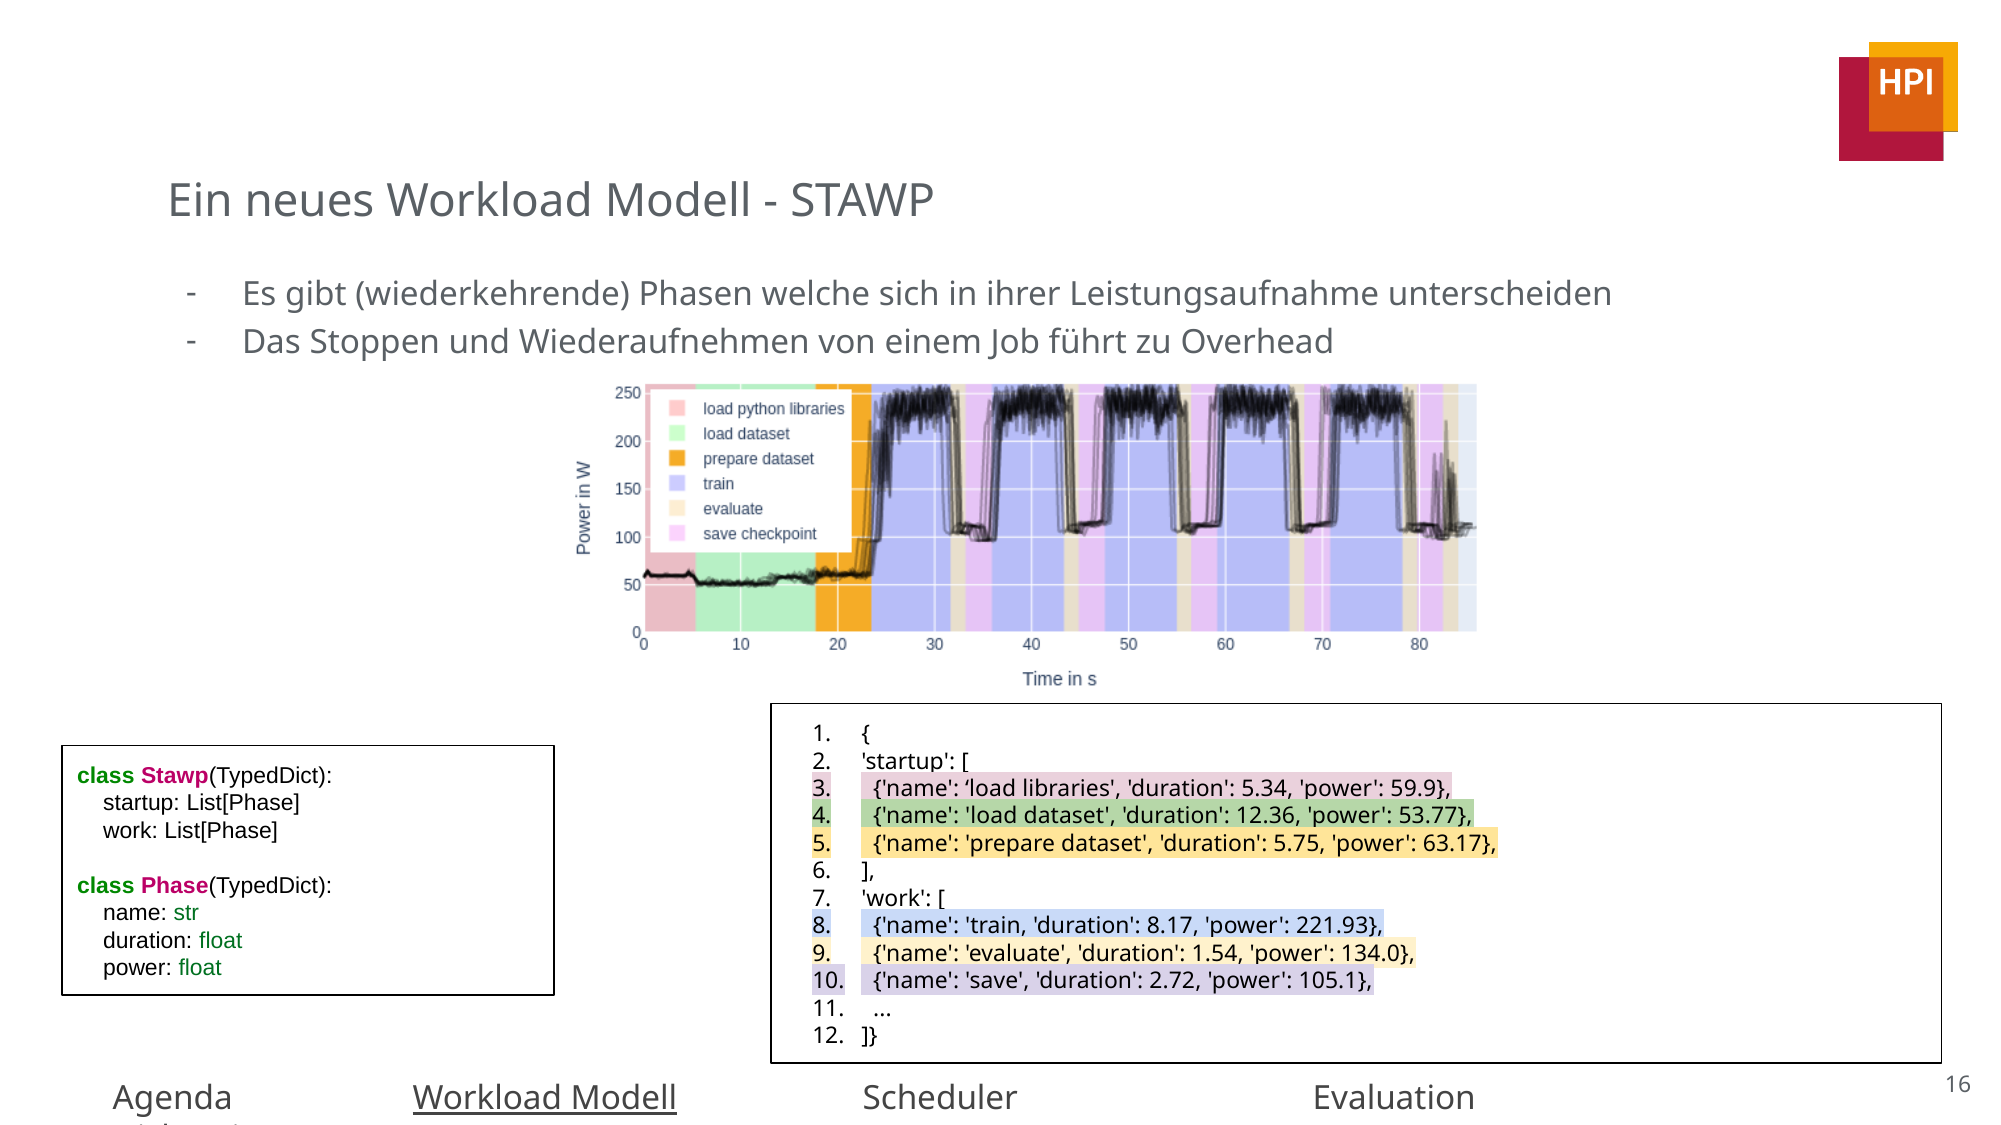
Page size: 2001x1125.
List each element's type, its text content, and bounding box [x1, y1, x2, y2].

text_box { 'startup': [ {'name': ‘load libraries', 'duration': 5.34, 'power': 59.9}, {'name': 'load dataset', 'duration': 12.36, 'power': 53.77}, {'name': 'prepare dataset', 'duration': 5.75, 'power': 63.17}, ], 'work': [ {'name': 'train, 'duration': 8.17, 'power': 221.93}, {'name': 'evaluate', 'duration': 1.54, 'power': 134.0}, {'name': 'save', 'duration': 2.72, 'power': 105.1}, ... ]} [771, 703, 1942, 1064]
title Ein neues Workload Modell - STAWP [167, 93, 1822, 226]
slide_number ‹#› [1916, 1052, 1972, 1119]
picture [1839, 42, 1958, 161]
picture [569, 370, 1490, 701]
list Es gibt (wiederkehrende) Phasen welche sich in ihrer Leistungsaufnahme unterscheiden Das Stoppen und Wiederaufnehmen von einem Job führt zu Overhead [167, 262, 1892, 1009]
text_box Agenda Workload Modell Scheduler Evaluation Diskussion [97, 1061, 1916, 1125]
text_box class Stawp(TypedDict): startup: List[Phase] work: List[Phase] class Phase(TypedDict): name: str duration: float power: float [62, 745, 555, 996]
